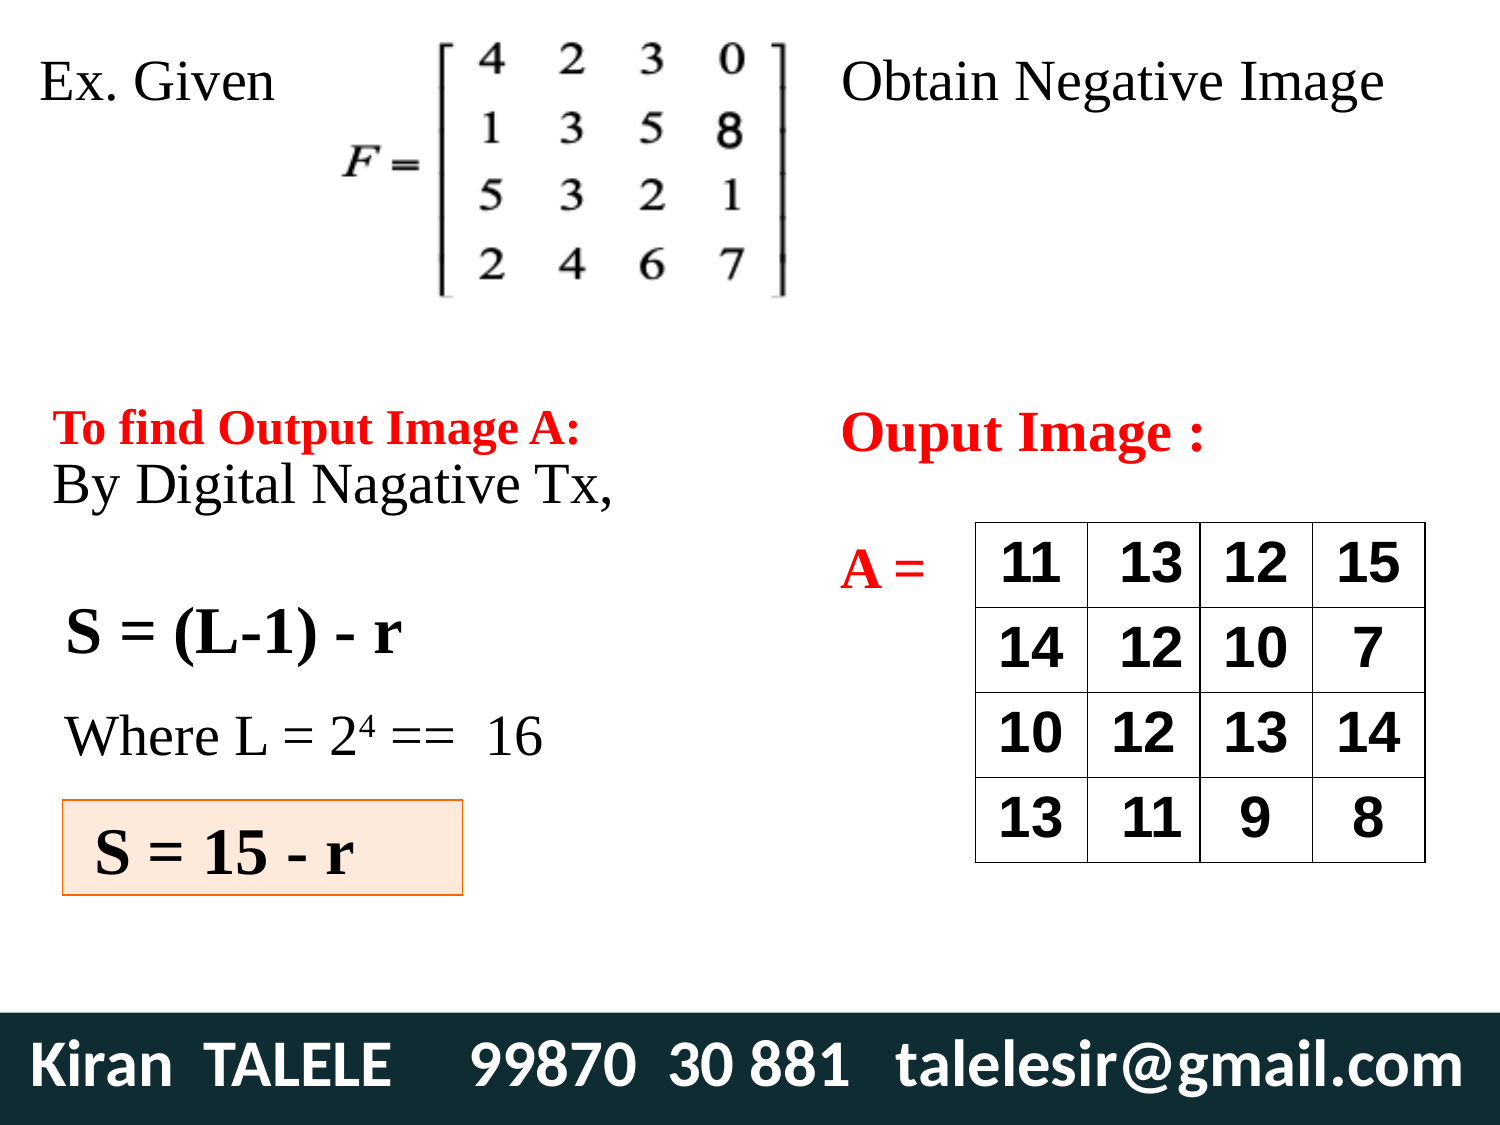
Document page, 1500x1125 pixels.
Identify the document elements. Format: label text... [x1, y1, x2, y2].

table_cell 7 [1313, 608, 1424, 692]
table_cell 14 [1313, 693, 1424, 777]
table_cell 9 [1201, 778, 1312, 862]
table_cell 11 [1088, 778, 1199, 862]
text_box Ouput Image : [825, 384, 1350, 471]
table_cell 13 [1201, 693, 1312, 777]
table_header 15 [1313, 523, 1424, 607]
text_box S = (L-1) - r [50, 579, 451, 675]
text_box S = 15 - r [62, 799, 463, 895]
text_box To find Output Image A: [37, 386, 625, 462]
text_box Where L = 24 == 16 [49, 689, 663, 775]
table_cell 10 [976, 693, 1087, 777]
text_box By Digital Nagative Tx, [37, 462, 663, 568]
text_box Kiran TALELE 99870 30 881 talelesir@gmail.com [0, 1012, 1500, 1125]
text_box A = [825, 522, 955, 609]
text_box Ex. Given Obtain Negative Image [24, 24, 324, 130]
table_cell 12 [1088, 693, 1199, 777]
picture [325, 24, 800, 311]
table_cell 10 [1201, 608, 1312, 692]
table_cell 8 [1313, 778, 1424, 862]
table_cell 12 [1088, 608, 1199, 692]
table_header 11 [976, 523, 1087, 607]
table_cell 14 [976, 608, 1087, 692]
table_header 12 [1201, 523, 1312, 607]
table_header 13 [1088, 523, 1199, 607]
text_box Ex. Given Obtain Negative Image [800, 24, 1425, 130]
table_cell 13 [976, 778, 1087, 862]
